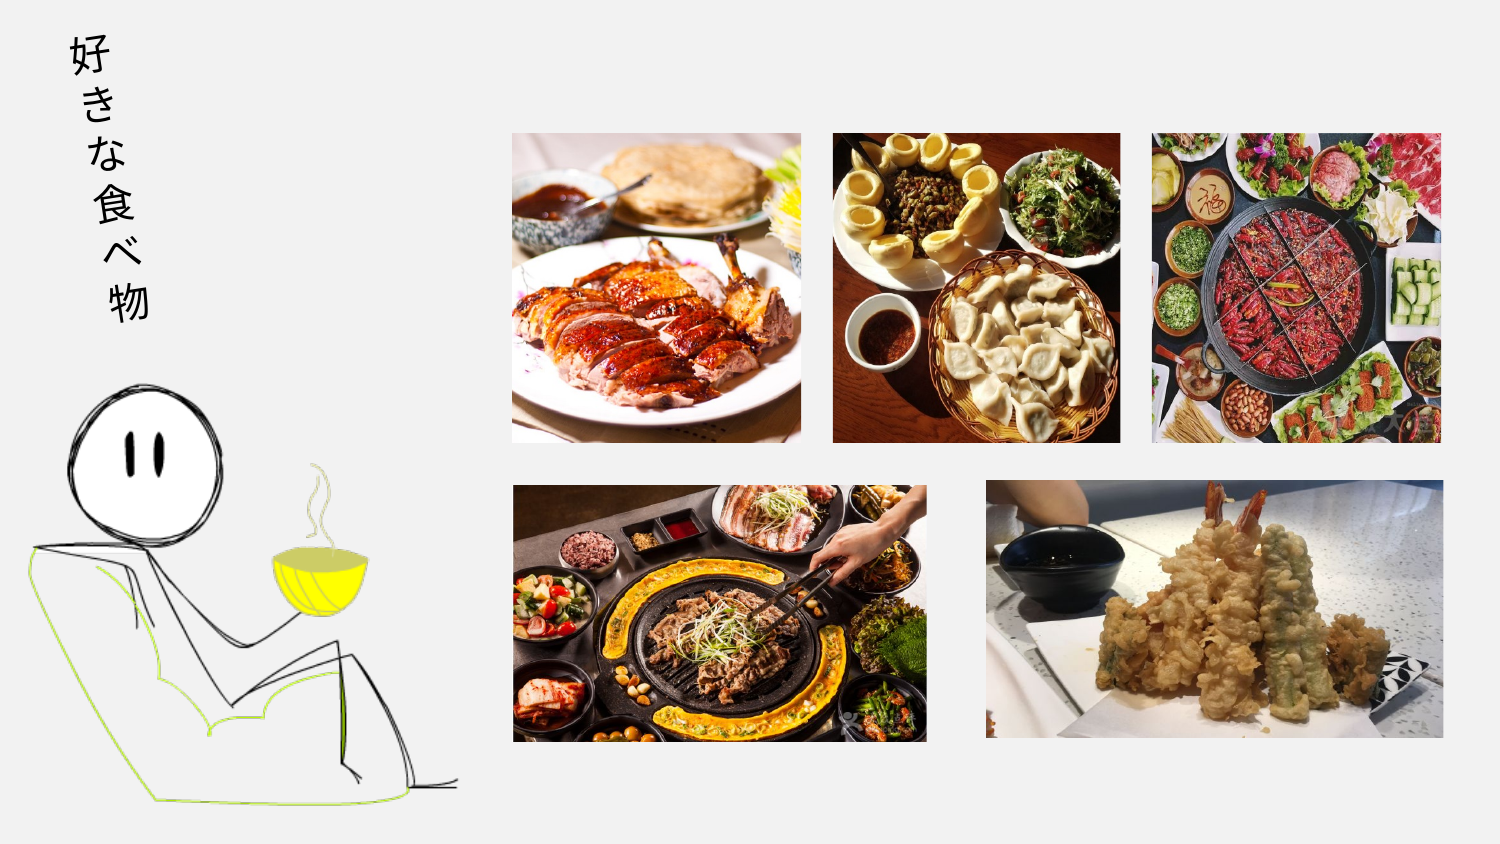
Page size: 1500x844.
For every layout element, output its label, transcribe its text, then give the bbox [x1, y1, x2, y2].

text_box 好 き な 食 べ 物 [0, 0, 410, 65]
picture [0, 67, 1444, 844]
